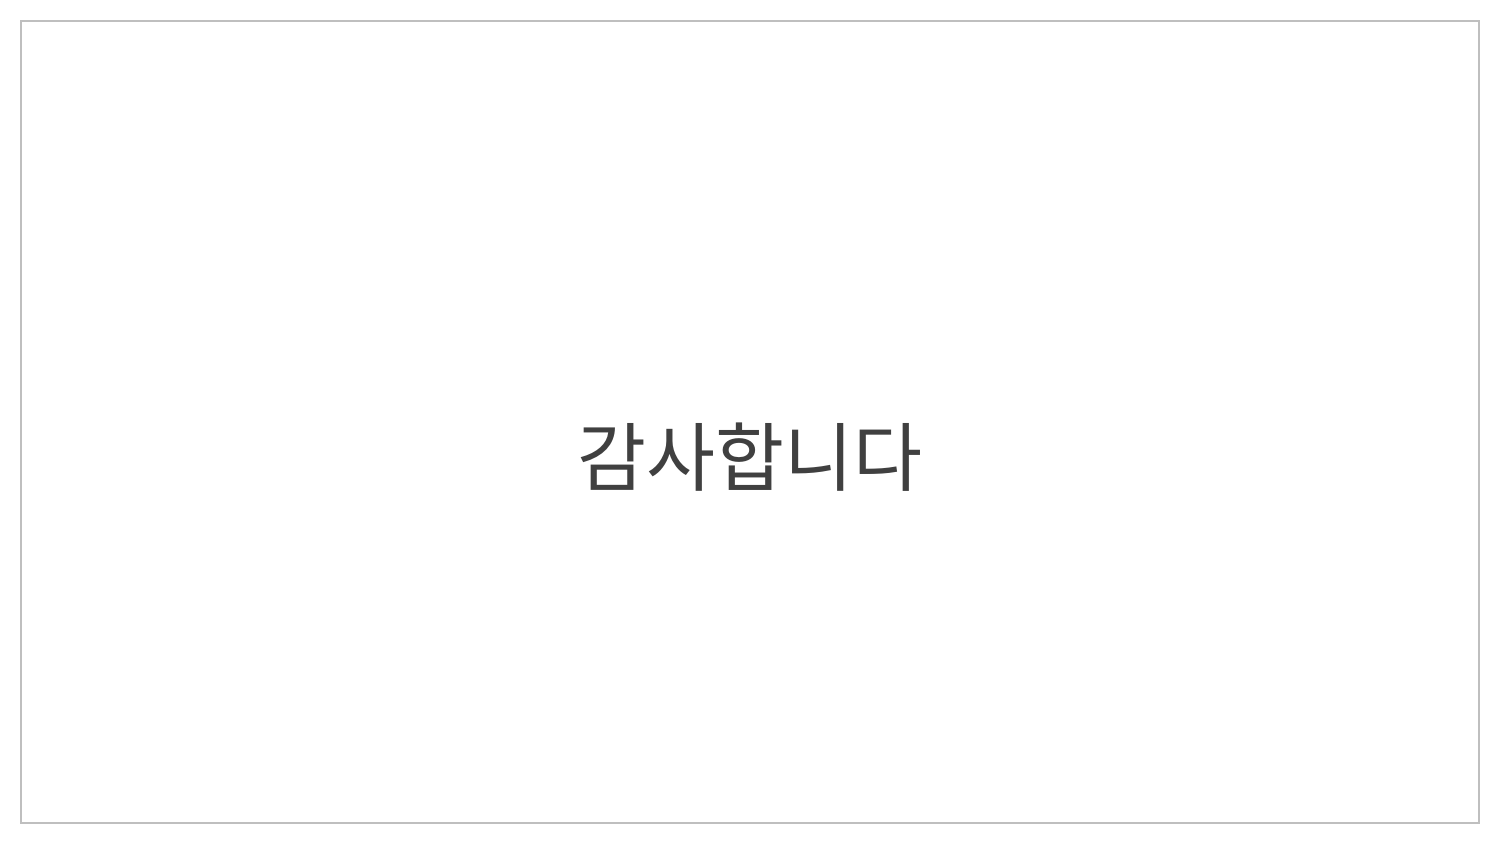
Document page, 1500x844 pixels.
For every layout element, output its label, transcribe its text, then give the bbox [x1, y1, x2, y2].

text_box [20, 20, 1480, 824]
text_box 감사합니다 [561, 404, 939, 506]
